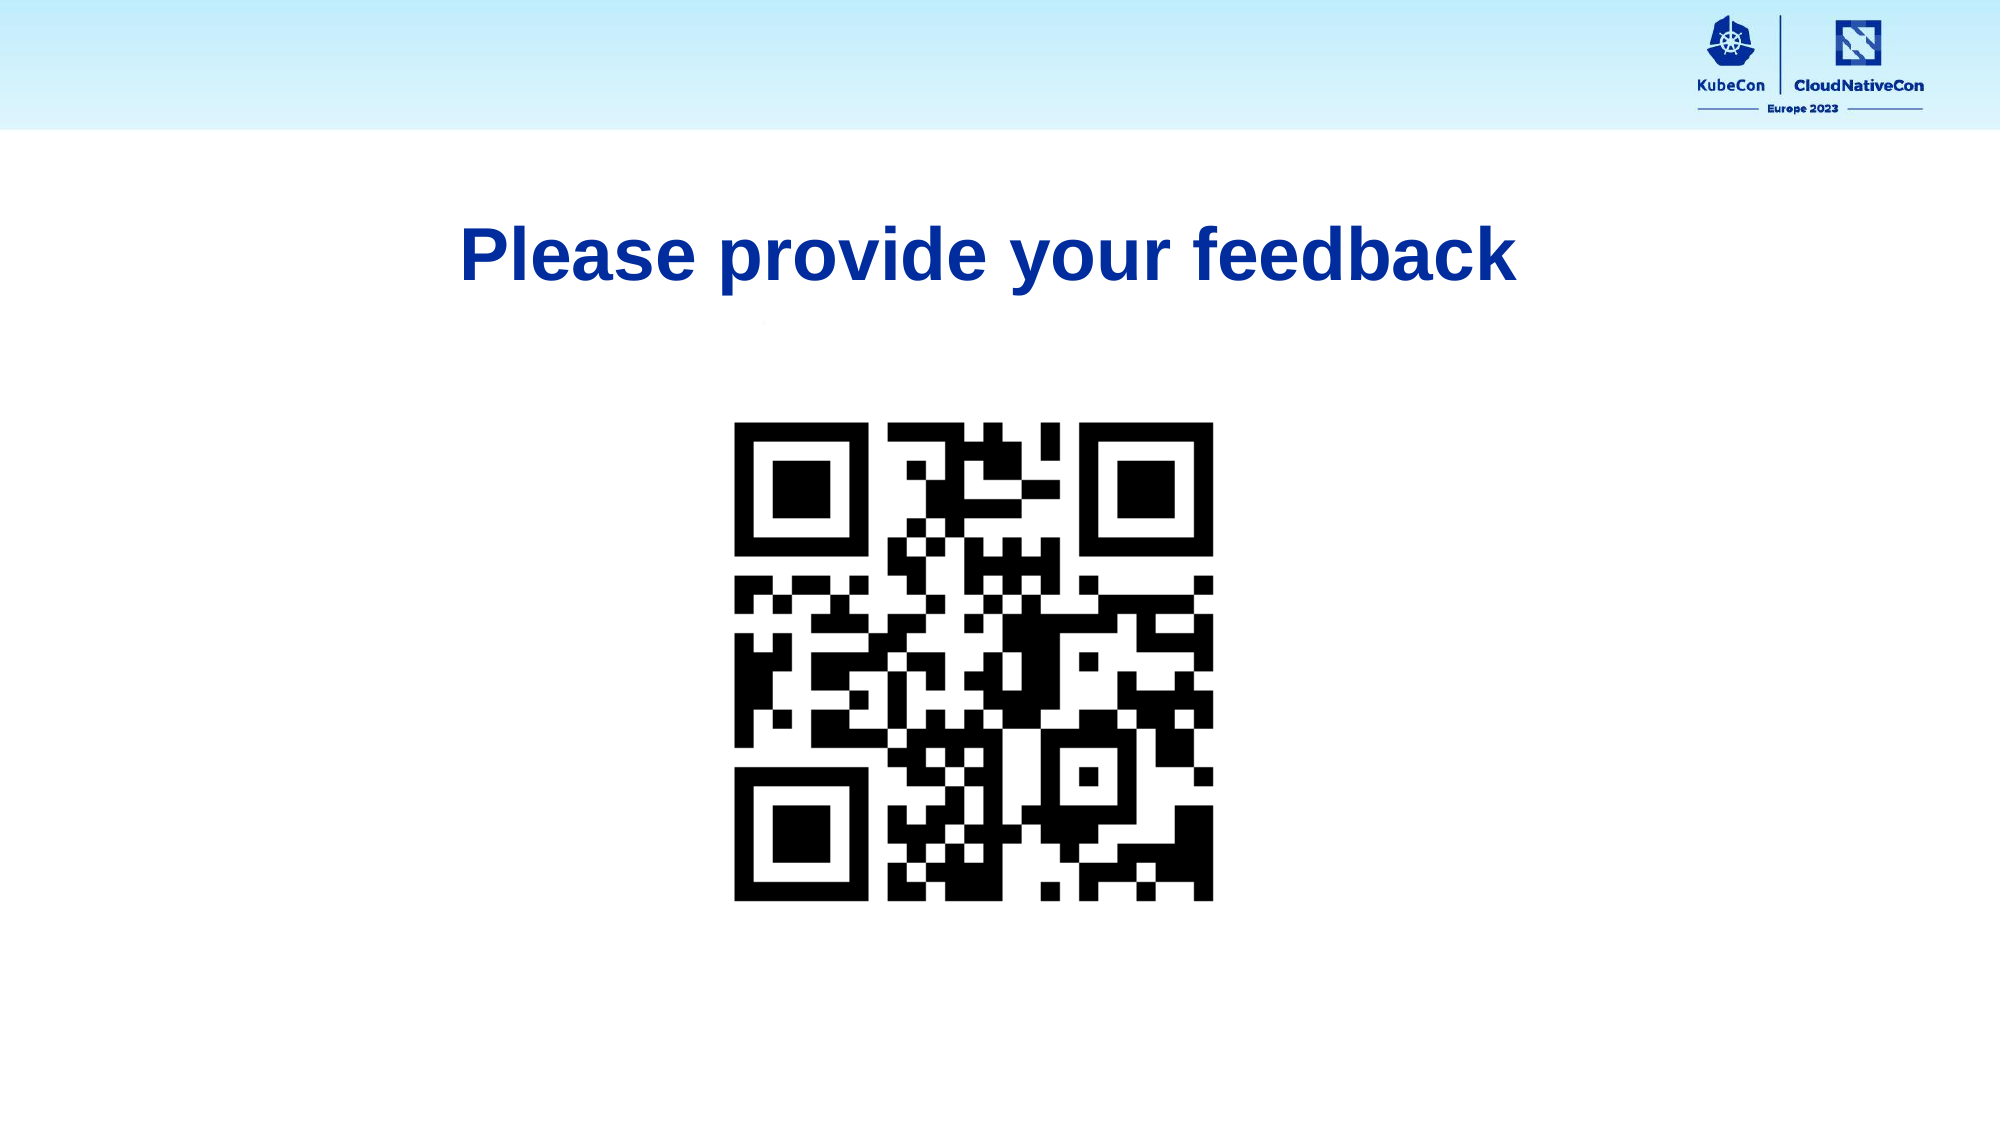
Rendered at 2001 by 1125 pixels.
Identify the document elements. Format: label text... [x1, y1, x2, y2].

picture [0, 0, 2000, 1125]
text_box Please provide your feedback [444, 191, 1556, 321]
